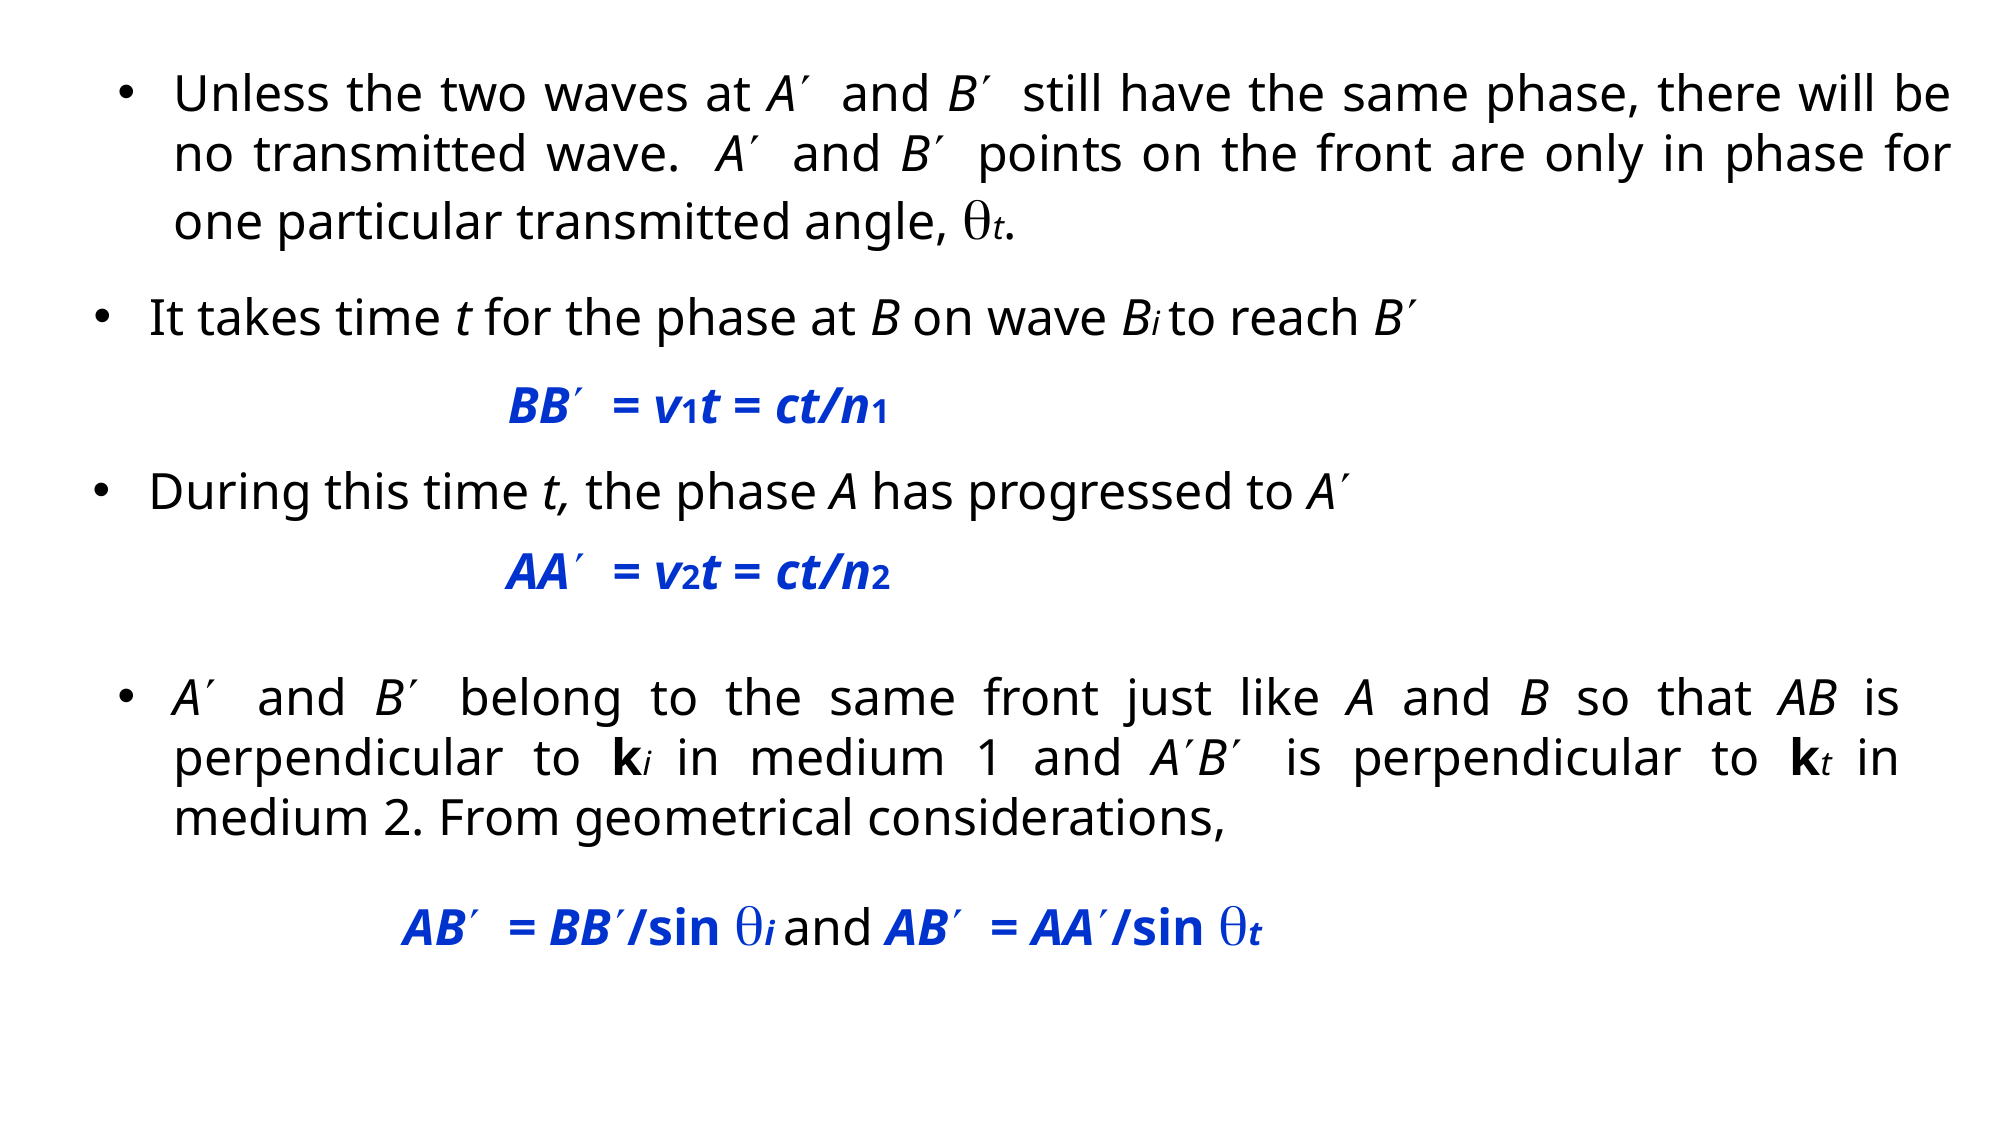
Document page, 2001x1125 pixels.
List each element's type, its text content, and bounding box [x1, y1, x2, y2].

text_box A and B belong to the same front just like A and B so that AB is perpendicular to ki in medium 1 and AB is perpendicular to kt in medium 2. From geometrical considerations, [102, 657, 1916, 853]
text_box BB = v1t = ct/n1 [493, 366, 905, 441]
text_box AA = v2t = ct/n2 [492, 532, 906, 608]
text_box Unless the two waves at A and B still have the same phase, there will be no transmitted wave. A and B points on the front are only in phase for one particular transmitted angle, qt. [102, 53, 1968, 259]
text_box It takes time t for the phase at B on wave Bi to reach B [78, 278, 1436, 353]
text_box AB = BB/sin qi and AB = AA/sin qt [388, 879, 1305, 965]
text_box During this time t, the phase A has progressed to A [77, 452, 1368, 527]
